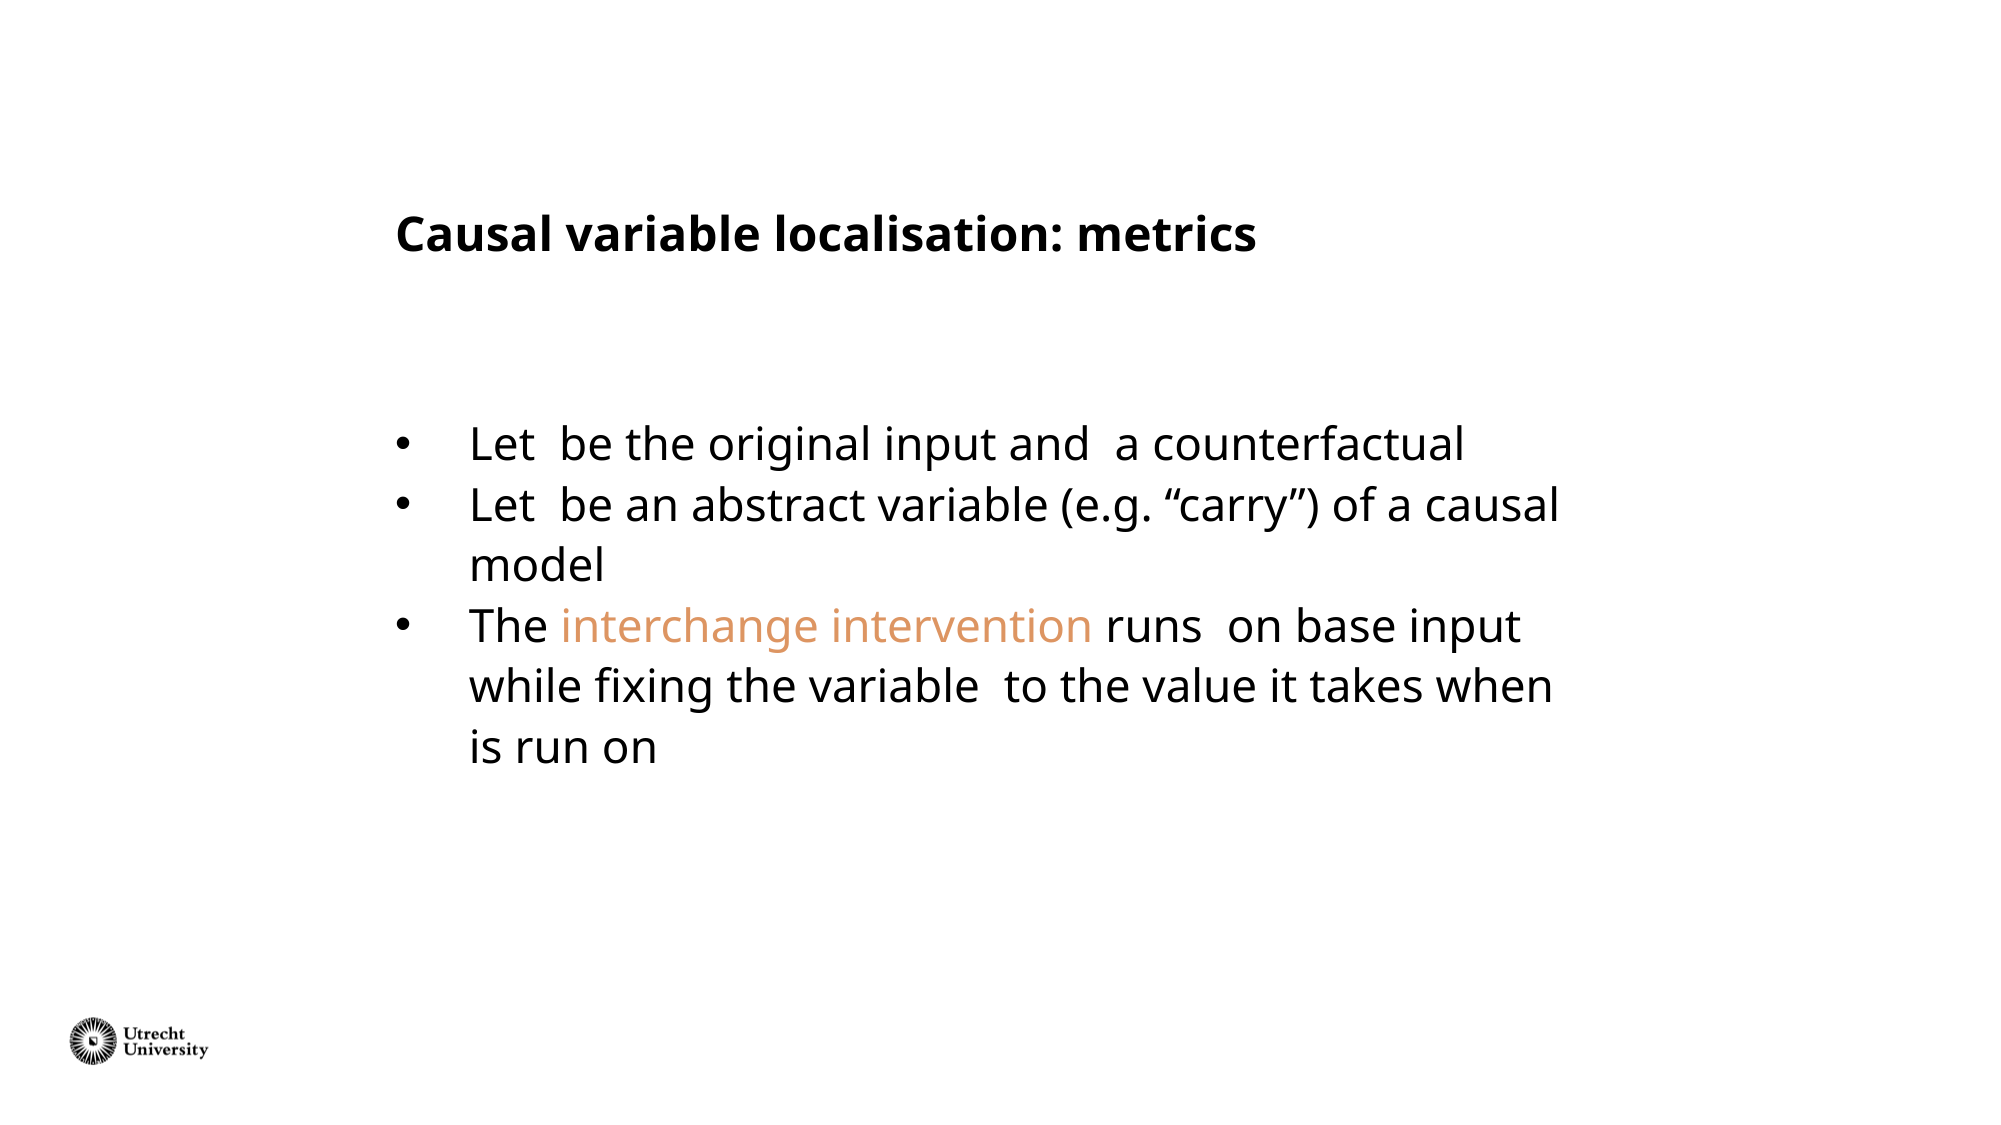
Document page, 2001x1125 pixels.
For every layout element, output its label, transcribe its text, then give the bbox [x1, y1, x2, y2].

picture [30, 984, 314, 1096]
title Causal variable localisation: metrics [380, 196, 1621, 402]
